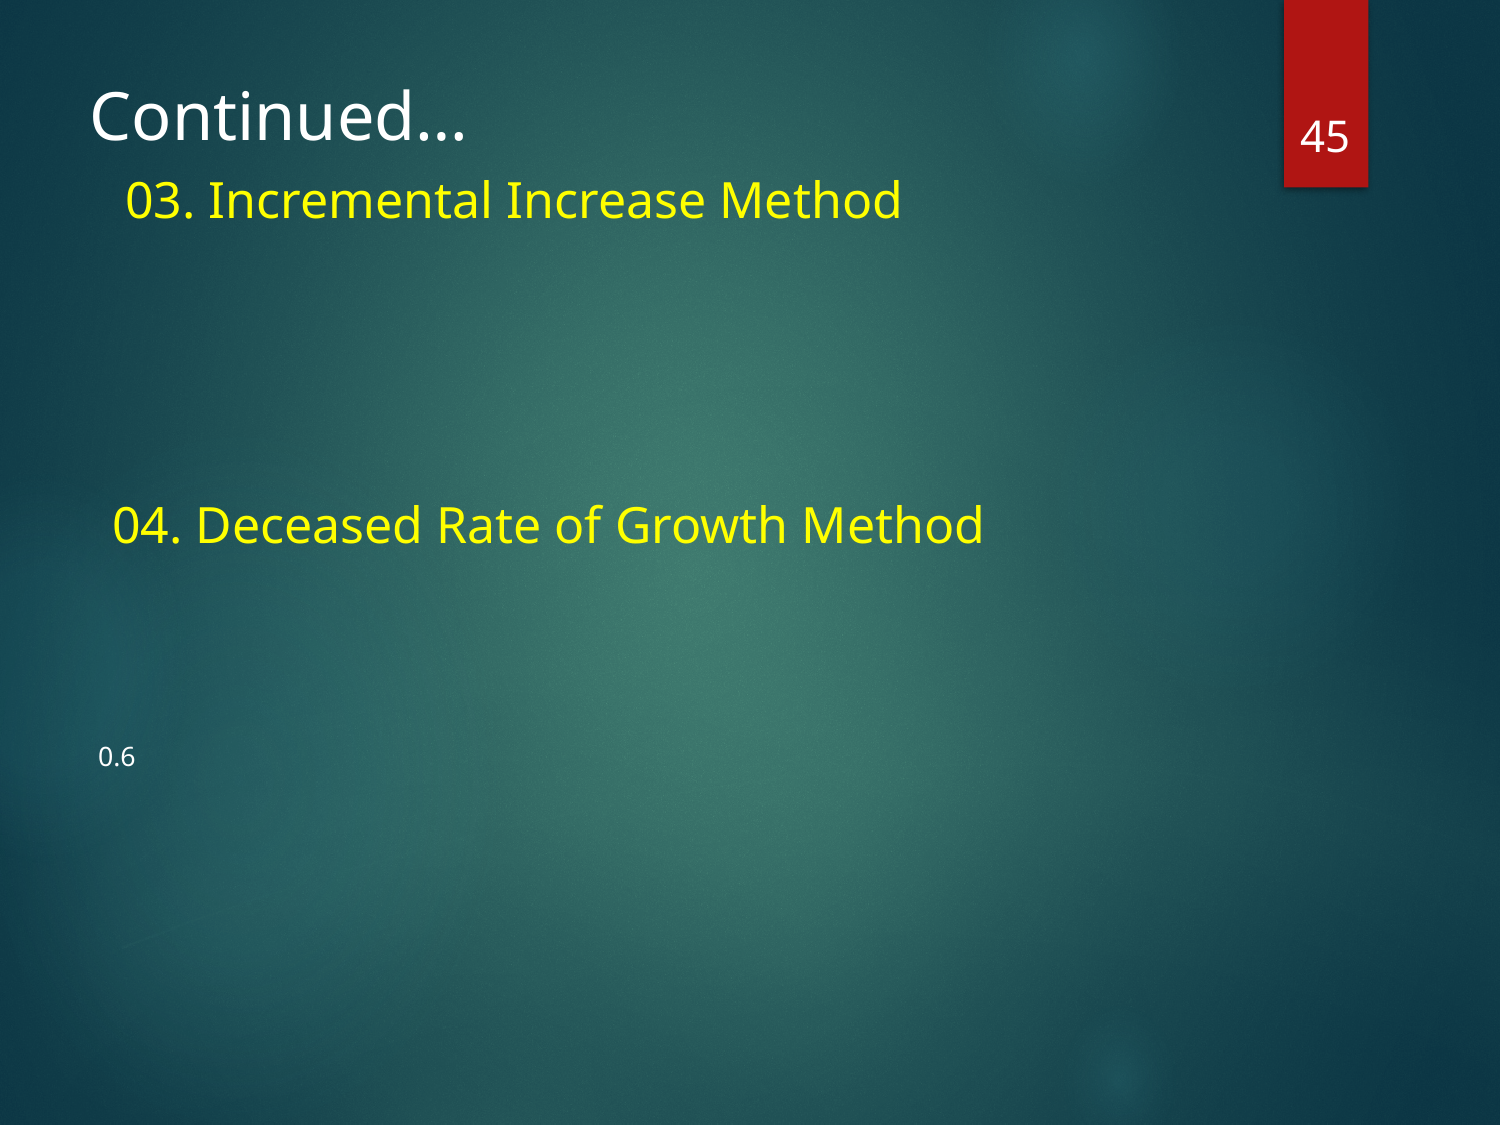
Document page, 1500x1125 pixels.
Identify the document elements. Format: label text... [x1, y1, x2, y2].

picture [0, 0, 1500, 1125]
text_box Continued… [74, 66, 1188, 162]
slide_number 44 [1273, 48, 1377, 175]
